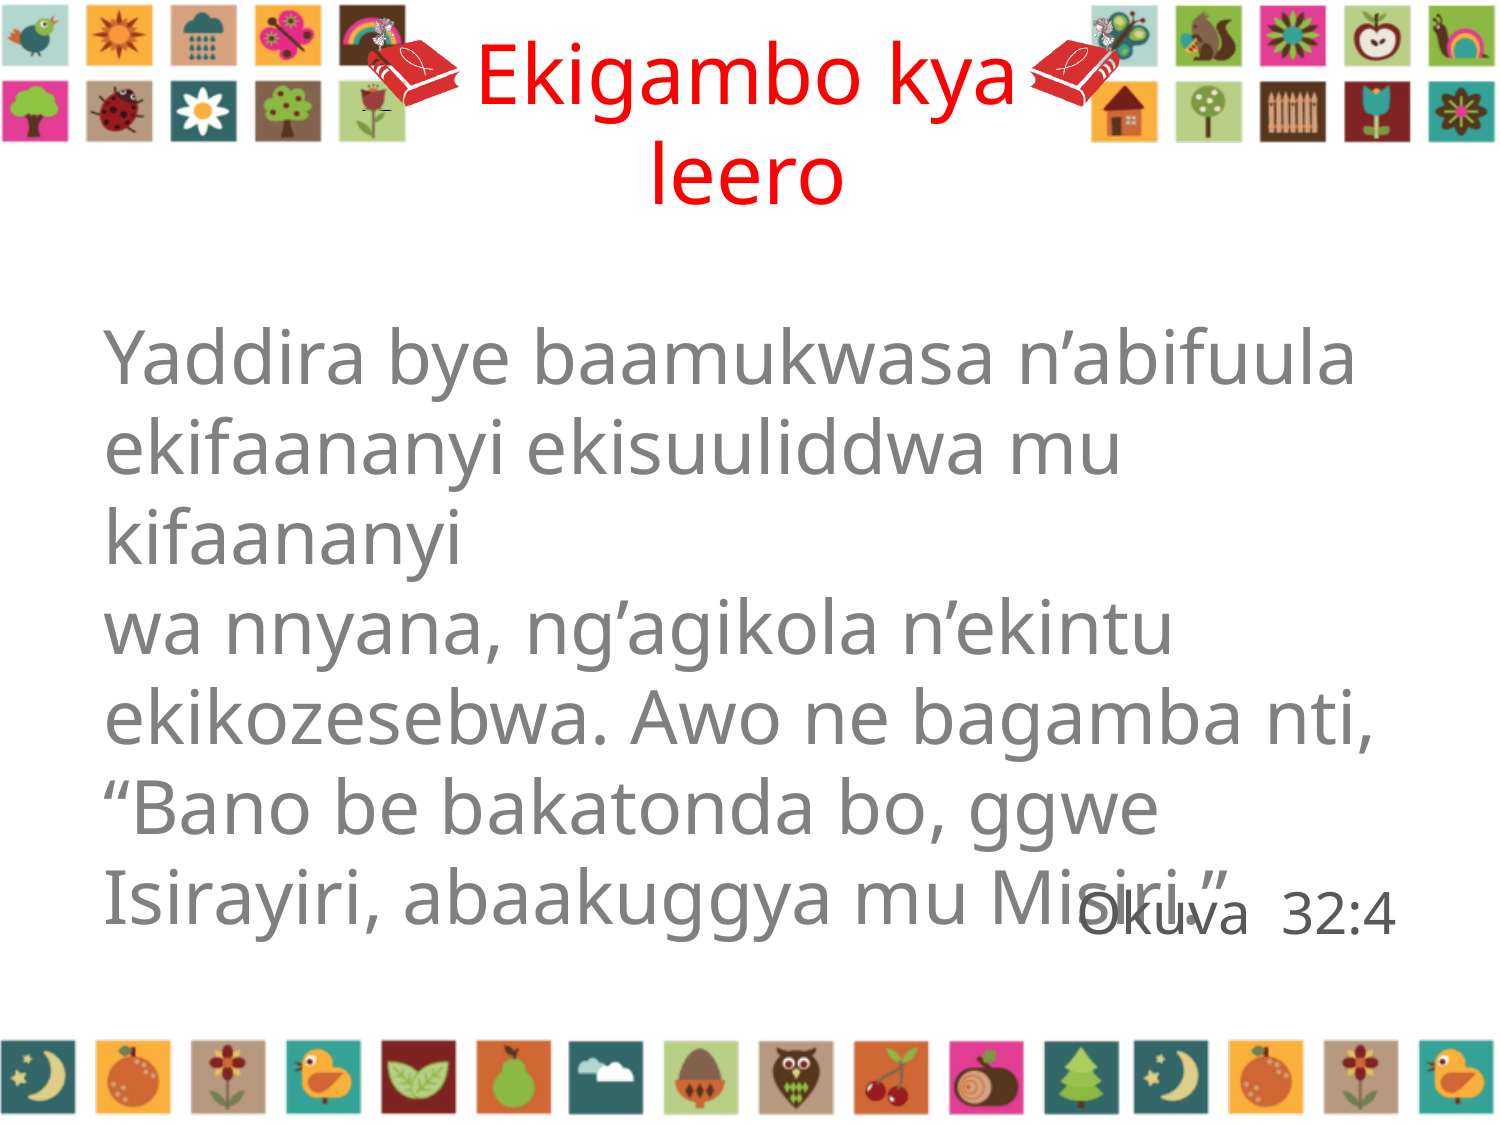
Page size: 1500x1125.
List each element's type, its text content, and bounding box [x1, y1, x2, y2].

picture [0, 3, 492, 150]
text_box Ekigambo kya leero [414, 13, 1080, 229]
text_box Yaddira bye baamukwasa n’abifuula ekifaananyi ekisuuliddwa mu kifaananyi wa nnyana, ng’agikola n’ekintu ekikozesebwa. Awo ne bagamba nti, “Bano be bakatonda bo, ggwe Isirayiri, abaakuggya mu Misiri.” [88, 302, 1436, 1027]
text_box Okuva 32:4 [779, 868, 1412, 954]
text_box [0, 1028, 1500, 1118]
picture [998, 3, 1500, 150]
